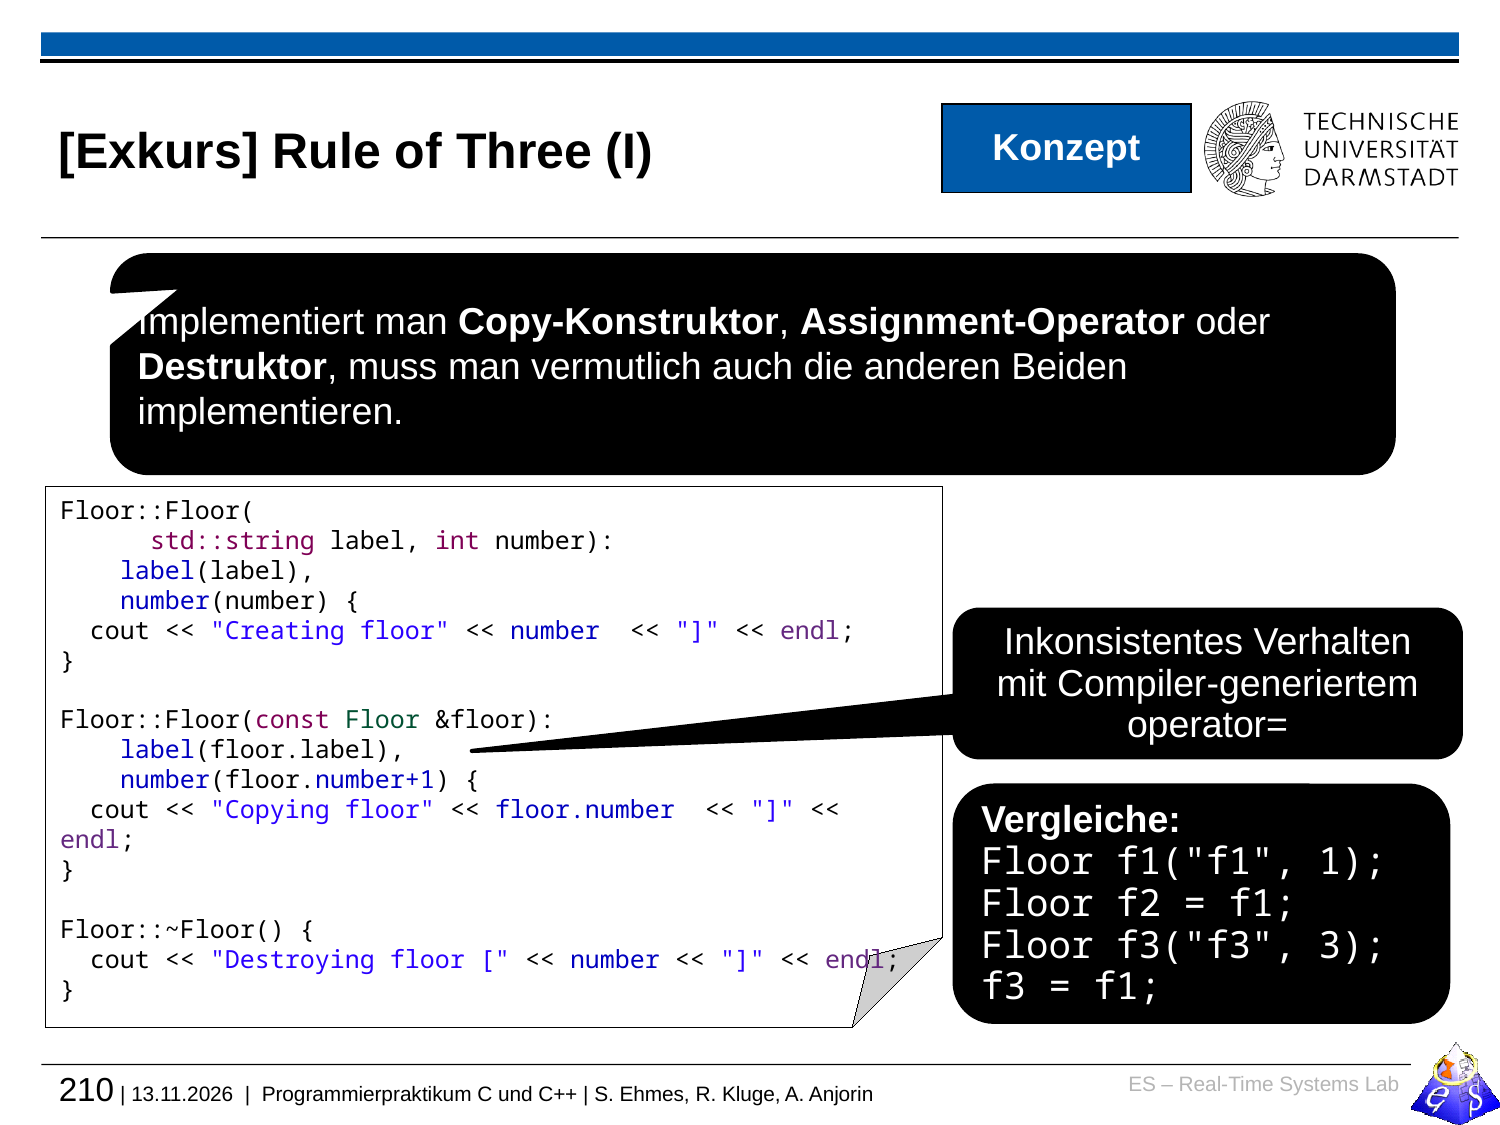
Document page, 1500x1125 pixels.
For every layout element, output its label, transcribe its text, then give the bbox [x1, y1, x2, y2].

text_box Floor::Floor( std::string label, int number): label(label), number(number) { cout << "Creating floor" << number << "]" << endl; } Floor::Floor(const Floor &floor): label(floor.label), number(floor.number+1) { cout << "Copying floor" << floor.number << "]" << endl; } Floor::~Floor() { cout << "Destroying floor [" << number << "]" << endl; } [45, 486, 943, 1028]
picture [1187, 84, 1483, 214]
text_box Inkonsistentes Verhalten mit Compiler-generiertem operator= [469, 607, 1463, 760]
picture [1411, 1041, 1500, 1125]
text_box Implementiert man Copy-Konstruktor, Assignment-Operator oder Destruktor, muss man vermutlich auch die anderen Beiden implementieren. [109, 253, 1396, 476]
title [Exkurs] Rule of Three (I) [58, 80, 1187, 218]
text_box Vergleiche: Floor f1("f1", 1); Floor f2 = f1; Floor f3("f3", 3); f3 = f1; [952, 783, 1451, 1024]
text_box Konzept [941, 104, 1191, 193]
